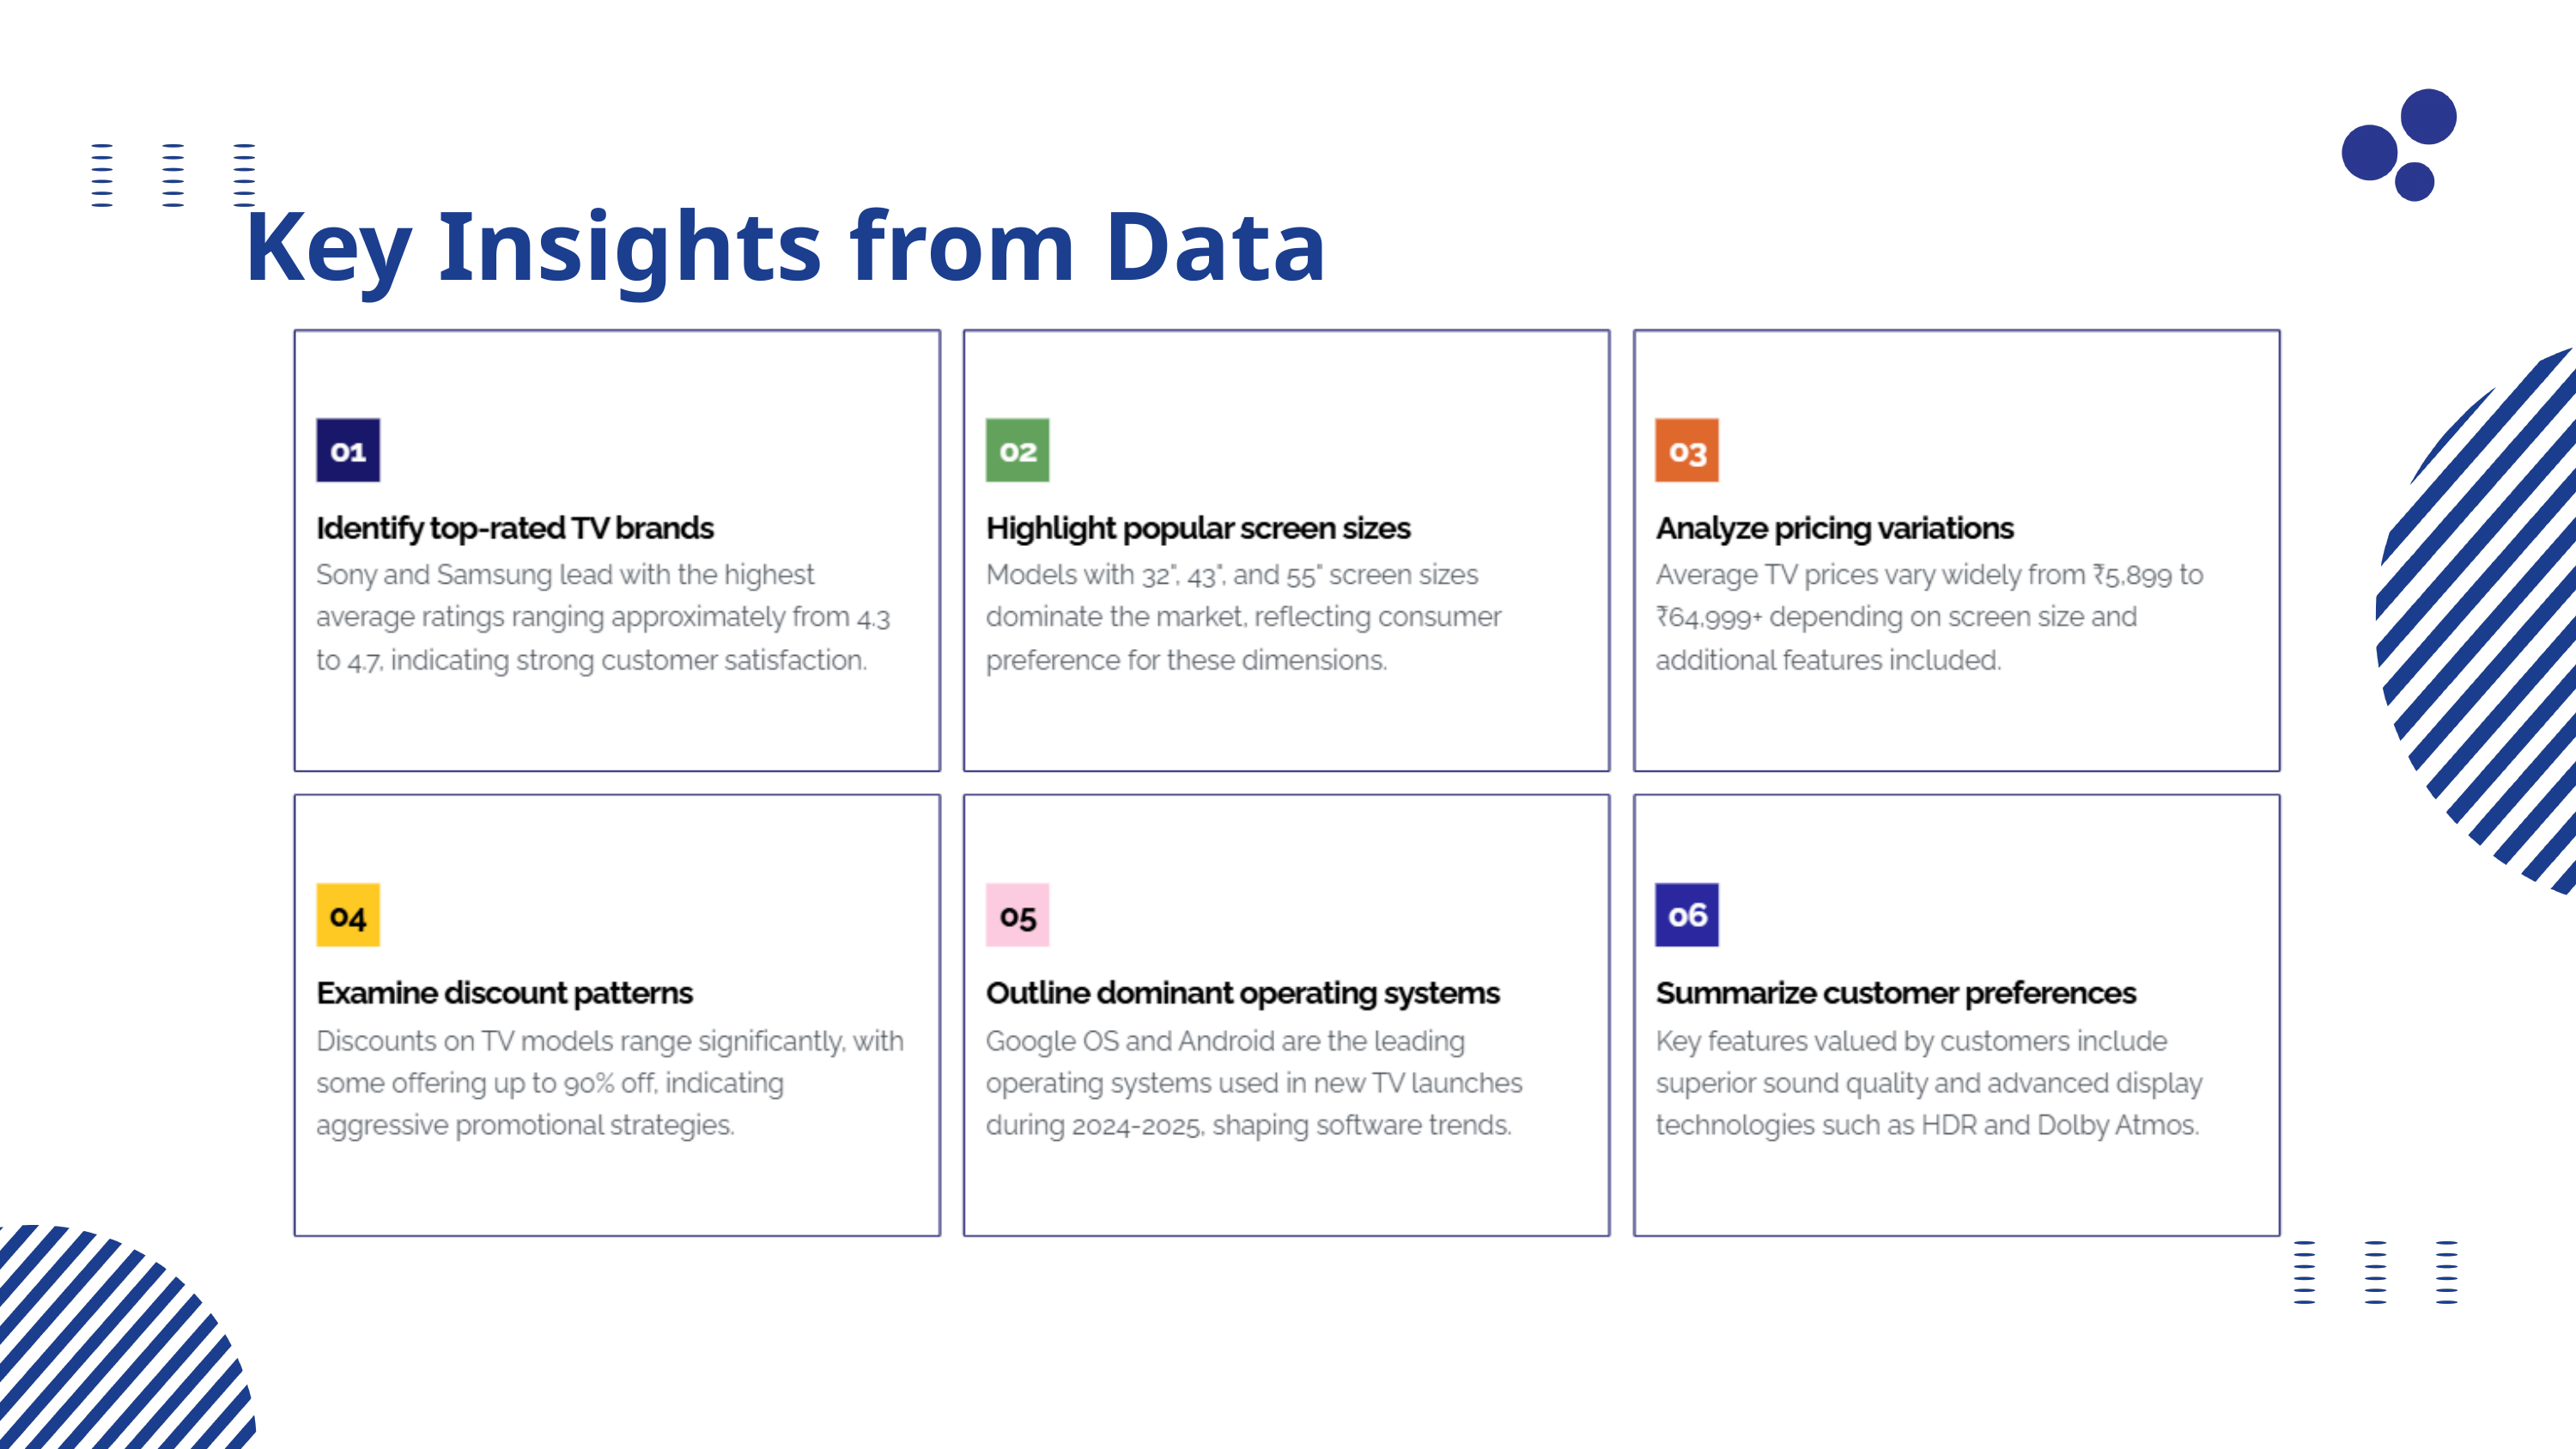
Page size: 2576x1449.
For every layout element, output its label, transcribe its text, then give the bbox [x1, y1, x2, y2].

text_box [288, 321, 2294, 1251]
text_box [91, 144, 256, 207]
text_box [2293, 1241, 2458, 1304]
text_box Key Insights from Data [114, 166, 1457, 300]
text_box [2375, 332, 2576, 912]
text_box [2340, 87, 2458, 203]
text_box [0, 1225, 257, 1449]
